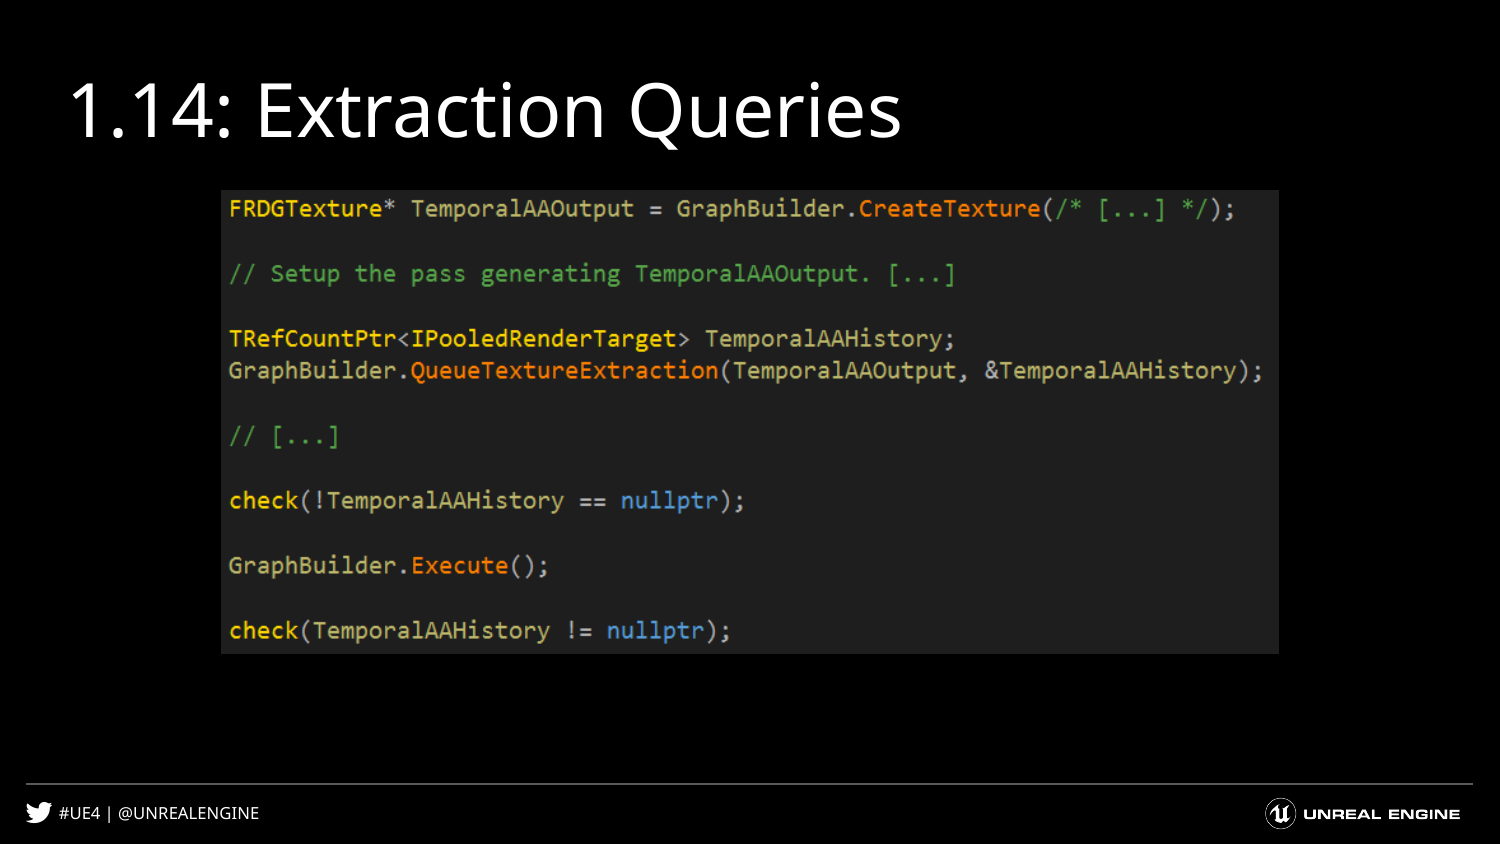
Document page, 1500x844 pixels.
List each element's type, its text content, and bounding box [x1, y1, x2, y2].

picture [26, 800, 52, 825]
picture [1251, 783, 1474, 844]
picture [221, 190, 1279, 654]
title 1.14: Extraction Queries [51, 47, 1449, 142]
